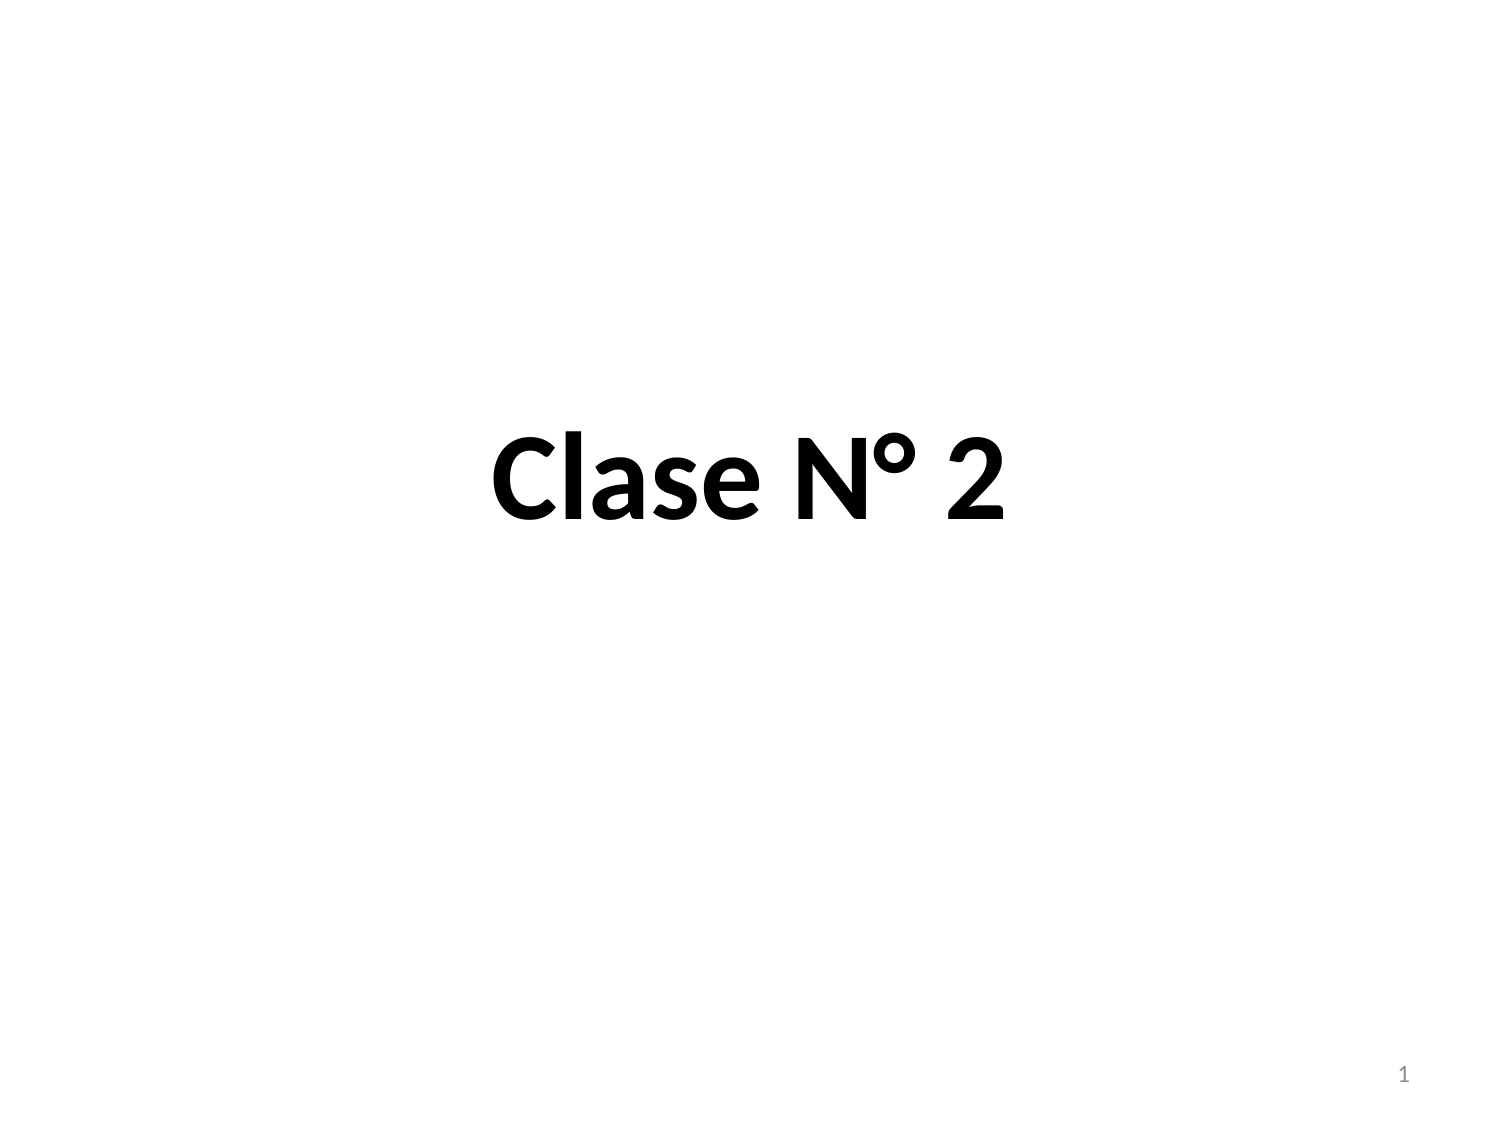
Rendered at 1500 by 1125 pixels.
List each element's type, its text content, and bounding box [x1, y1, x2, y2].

title Clase N° 2 [112, 349, 1388, 591]
slide_number 1 [1074, 1042, 1425, 1103]
